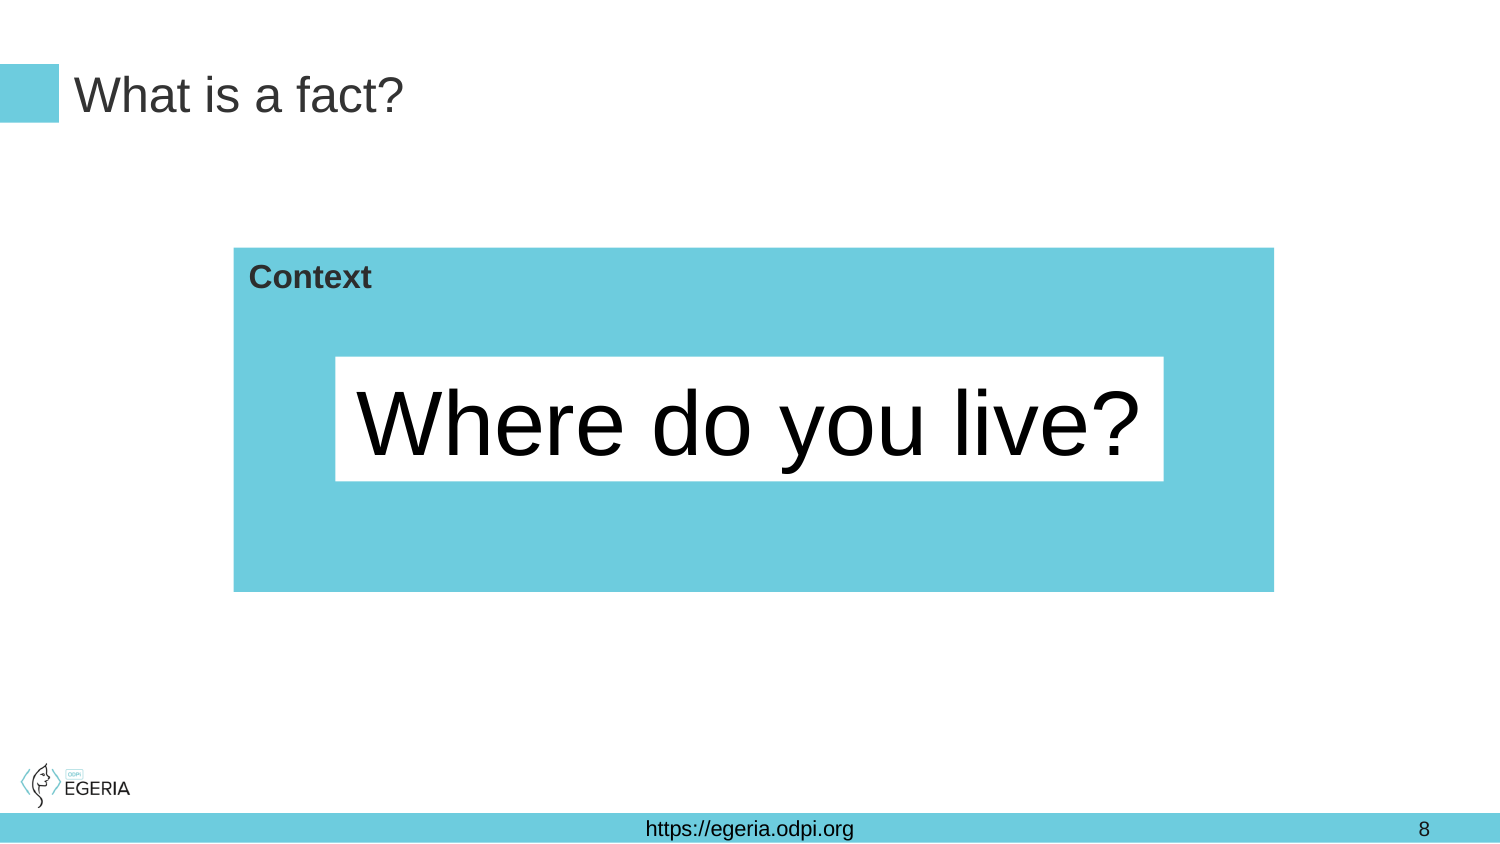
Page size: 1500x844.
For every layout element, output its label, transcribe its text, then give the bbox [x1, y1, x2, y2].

slide_number 8 [1403, 813, 1494, 843]
text_box Where do you live? [335, 356, 1164, 482]
text_box Context [231, 246, 1276, 594]
picture [13, 757, 136, 812]
title What is a fact? [58, 47, 1449, 141]
